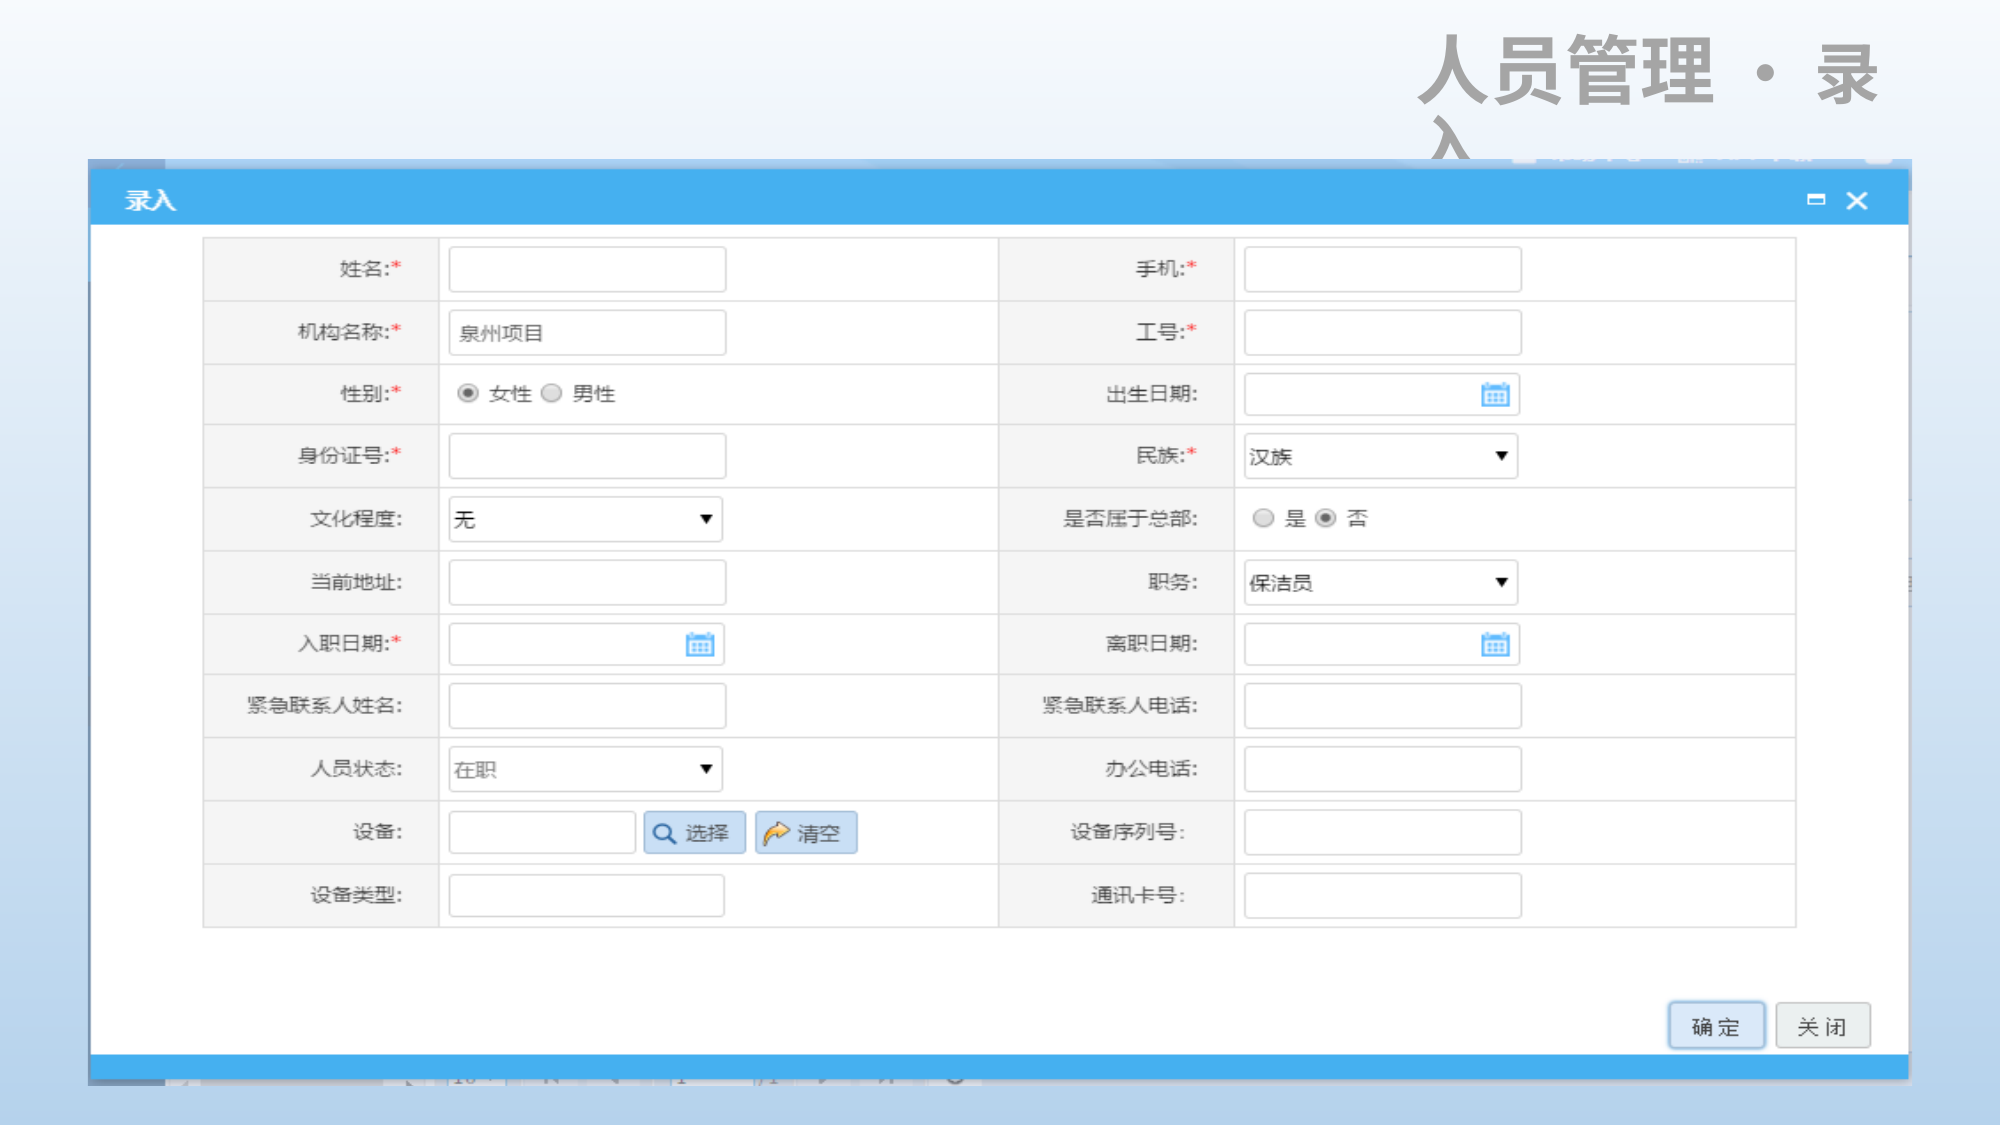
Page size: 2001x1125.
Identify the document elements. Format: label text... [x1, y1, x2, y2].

text_box 人员管理 • 录入 [1400, 26, 1957, 214]
picture [87, 159, 1913, 1086]
